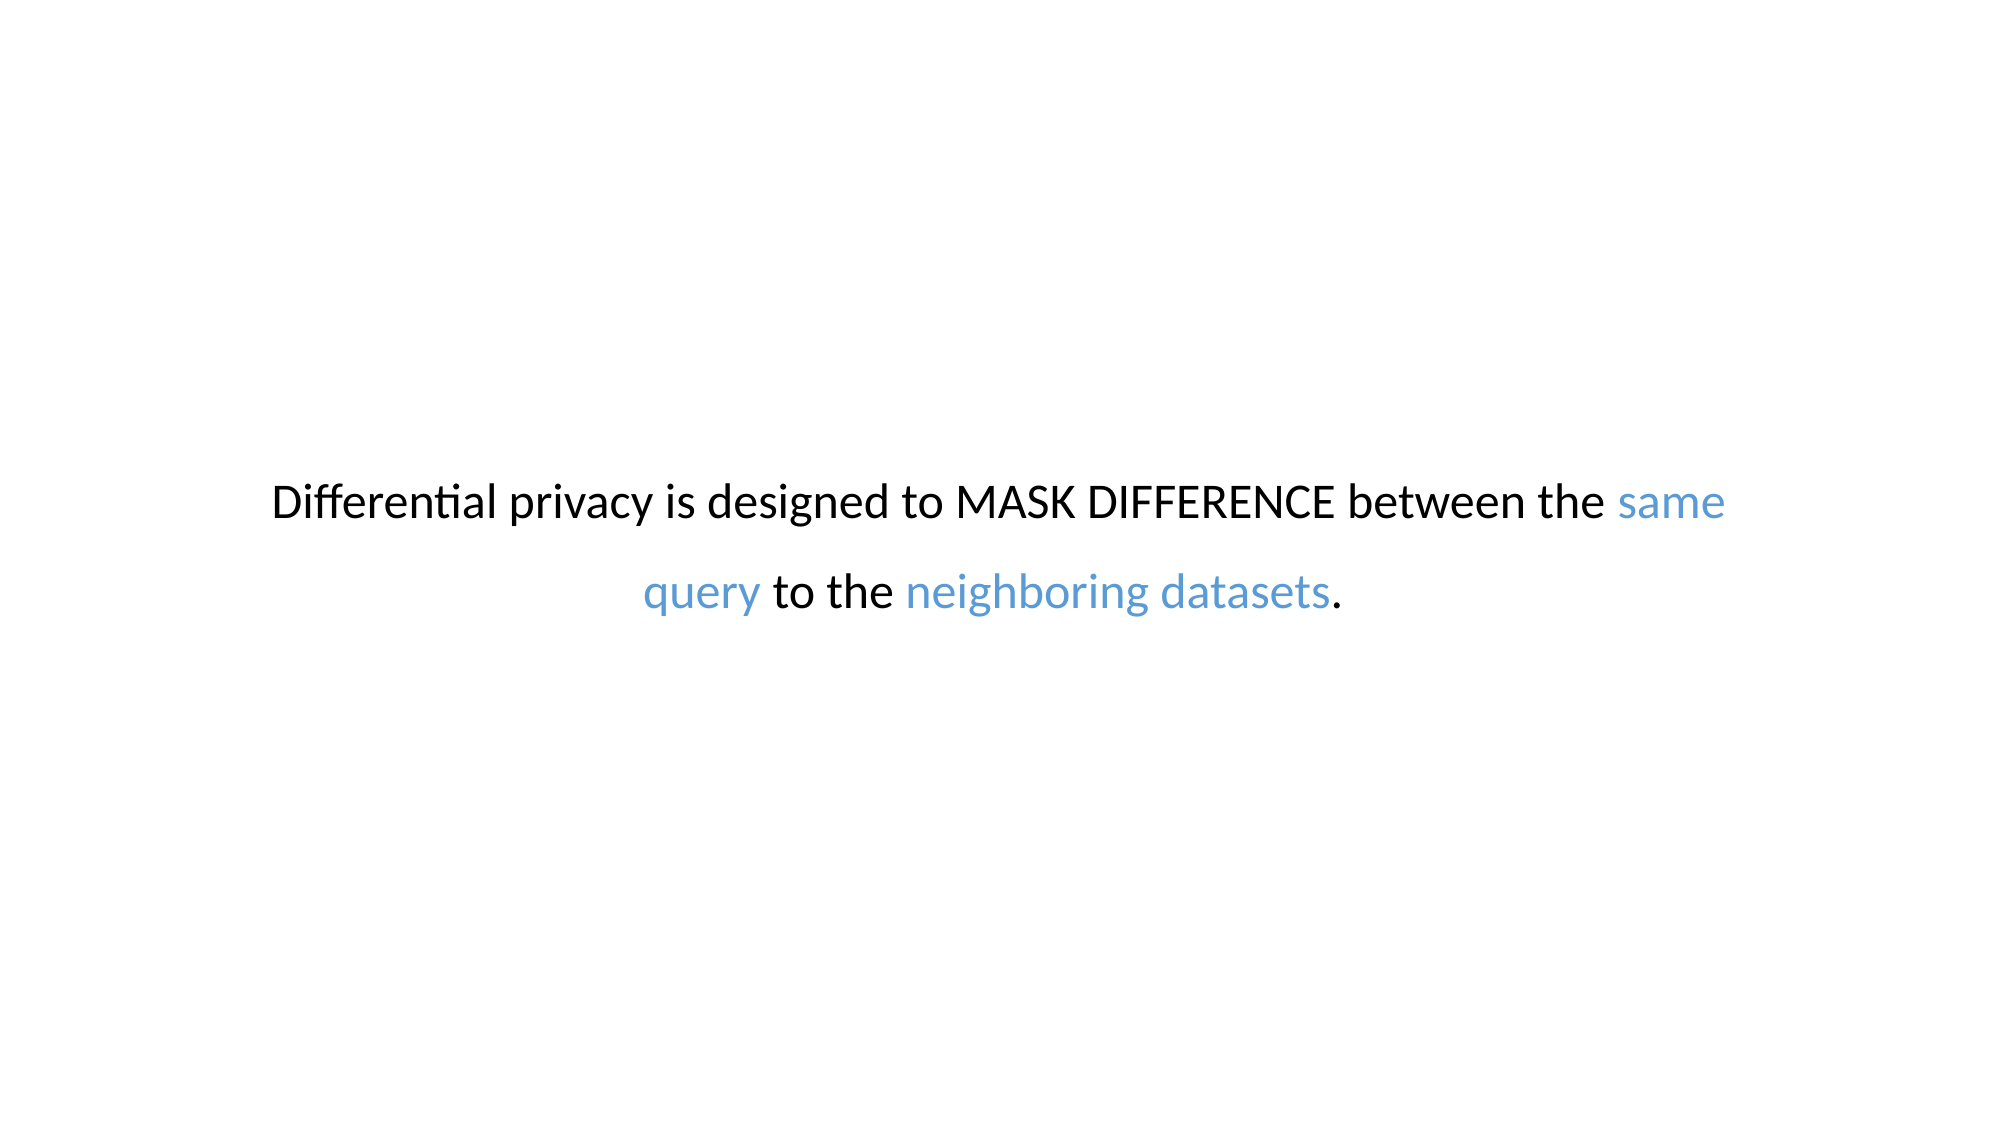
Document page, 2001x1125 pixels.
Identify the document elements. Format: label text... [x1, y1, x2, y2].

text_box Differential privacy is designed to MASK DIFFERENCE between the same query to the neighboring datasets. [234, 431, 1763, 716]
